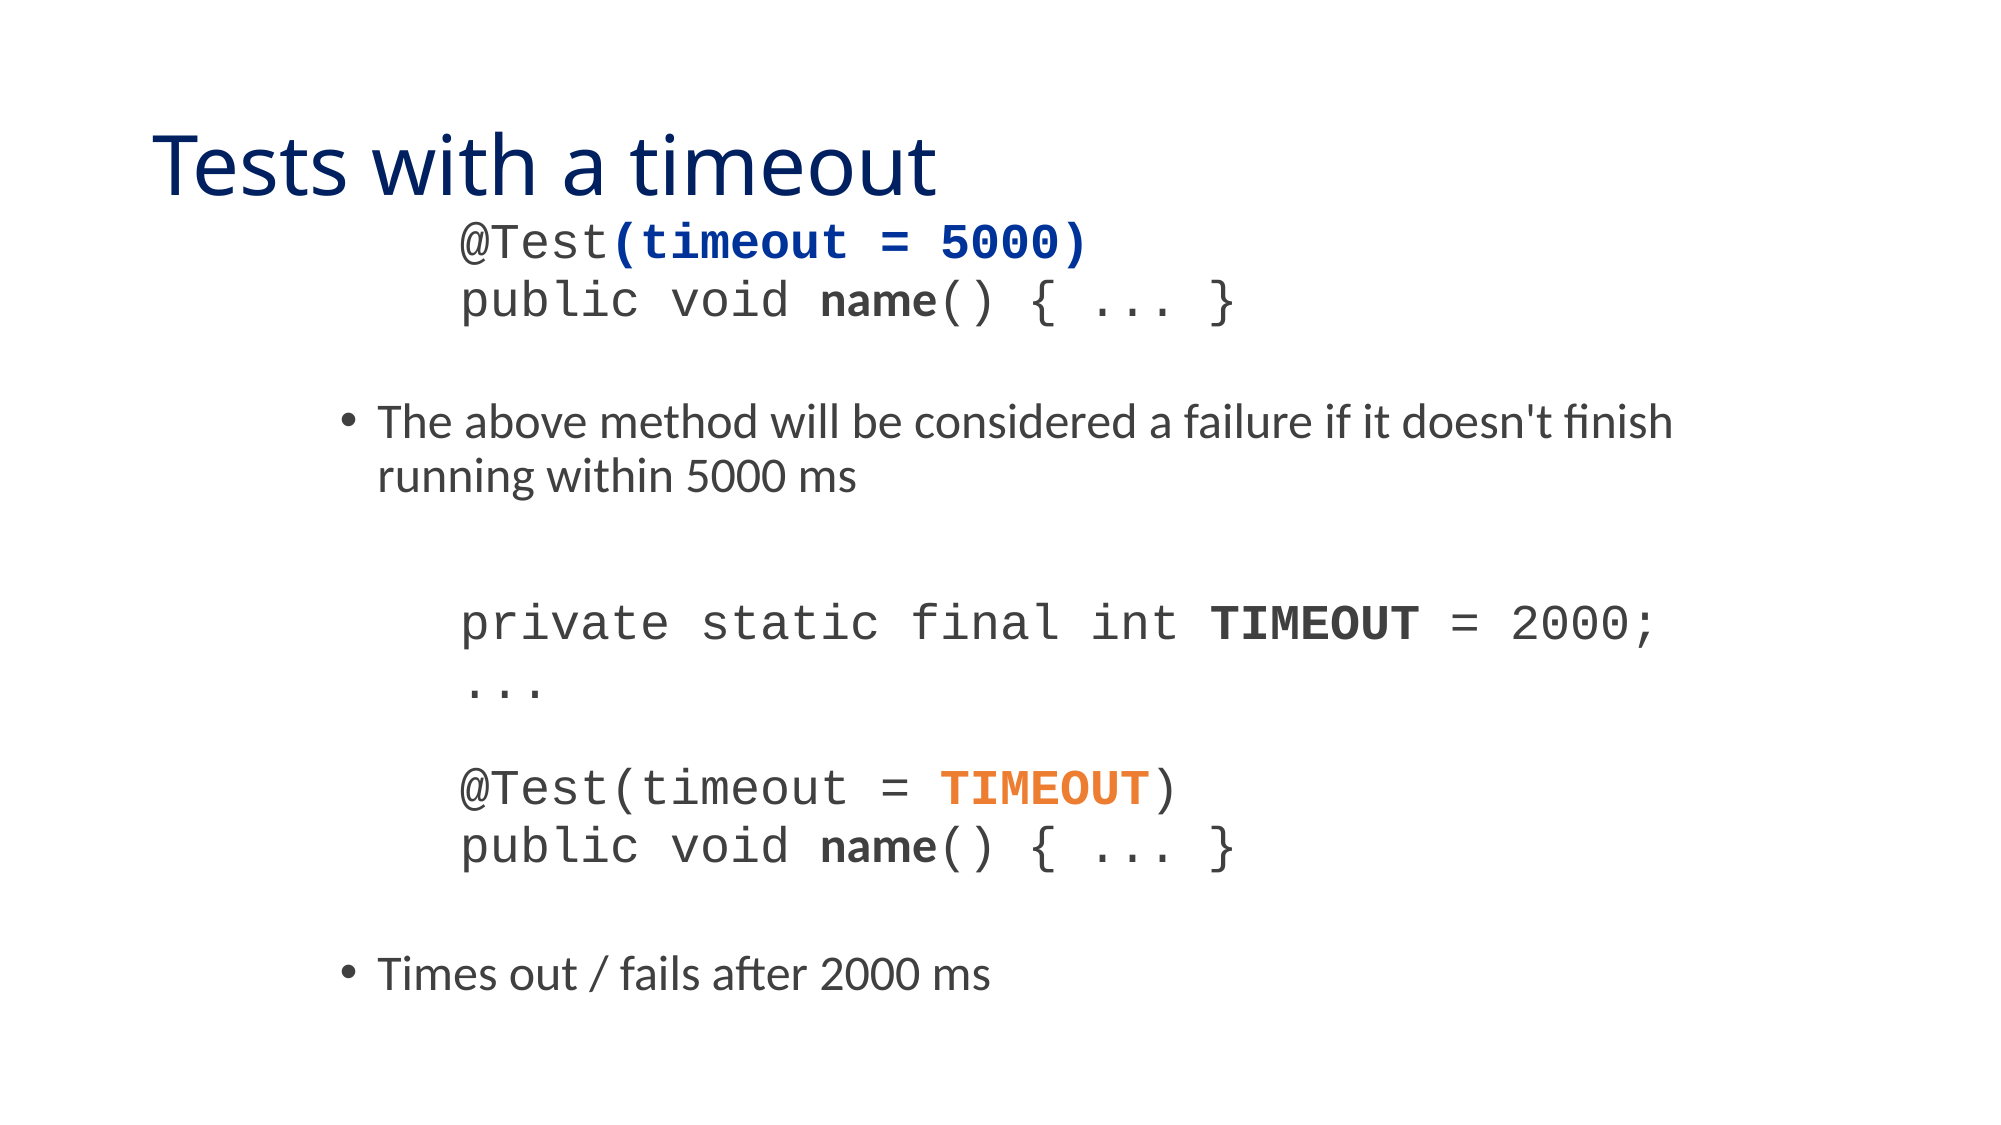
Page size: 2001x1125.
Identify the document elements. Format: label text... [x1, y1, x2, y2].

list @Test(timeout = 5000) public void name() { ... } The above method will be considered a failure if it doesn't finish running within 5000 ms private static final int TIMEOUT = 2000; ... @Test(timeout = TIMEOUT) public void name() { ... } Times out / fails after 2000 ms [249, 212, 1750, 1125]
title Tests with a timeout [137, 59, 1863, 278]
